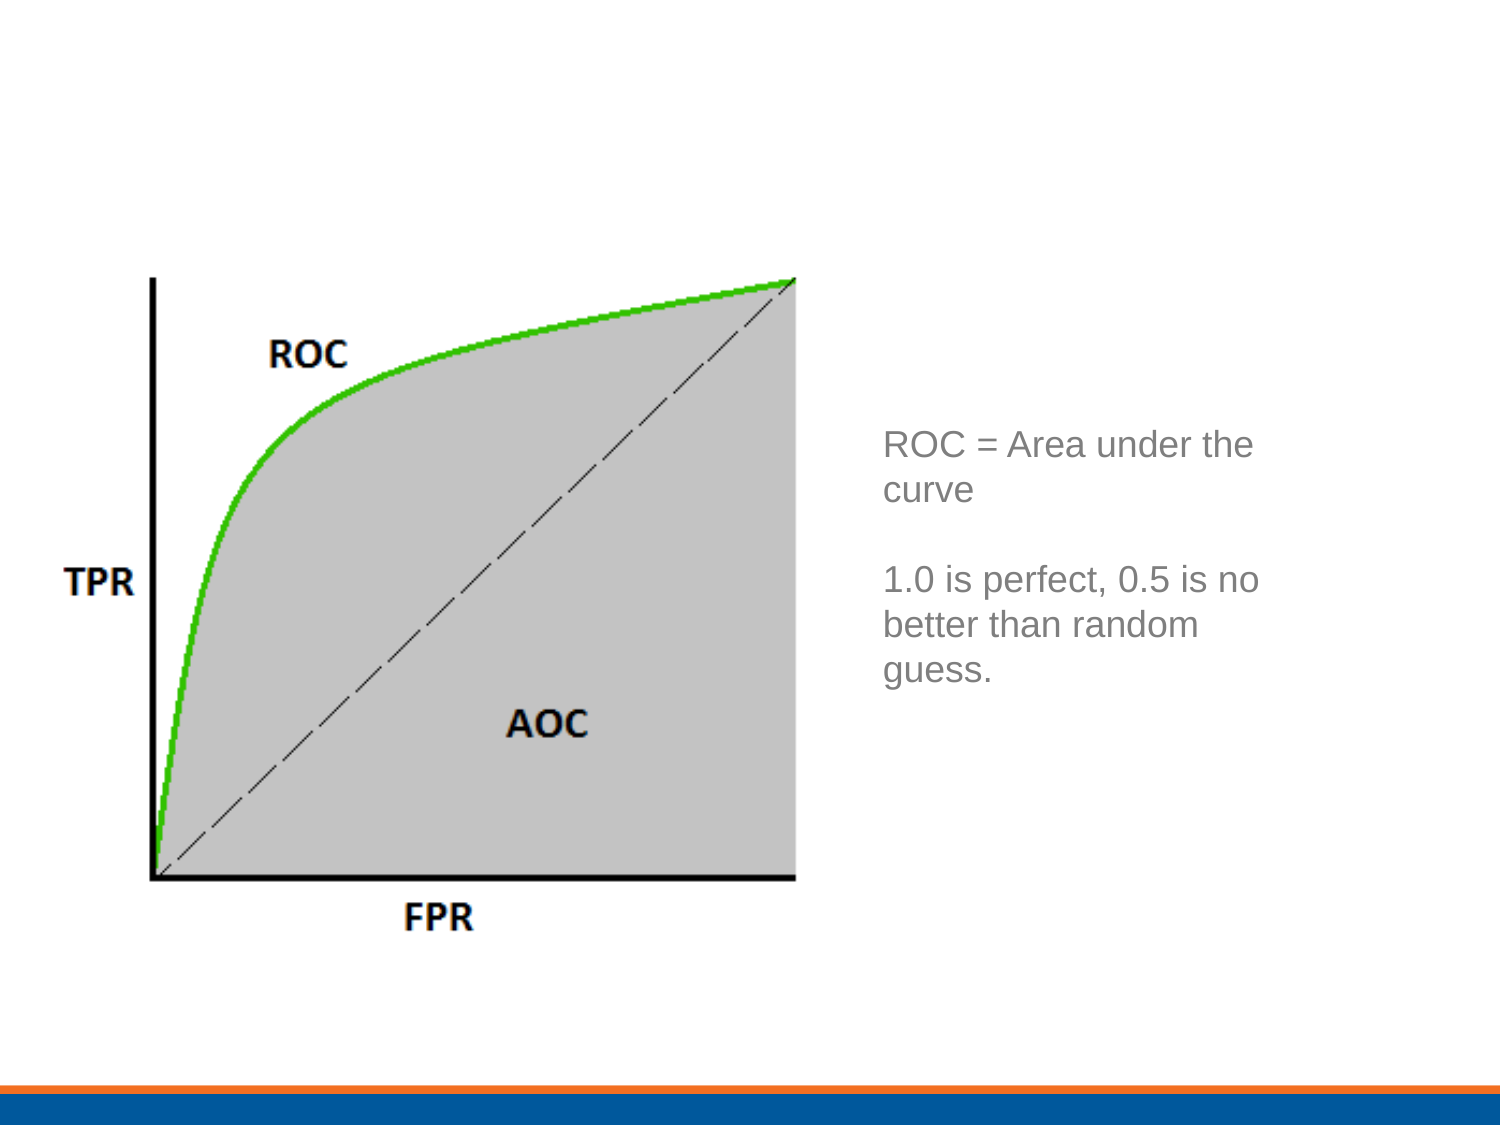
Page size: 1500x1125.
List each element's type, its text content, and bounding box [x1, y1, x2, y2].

picture [45, 248, 820, 957]
text_box ROC = Area under the curve 1.0 is perfect, 0.5 is no better than random guess. [868, 412, 1326, 698]
